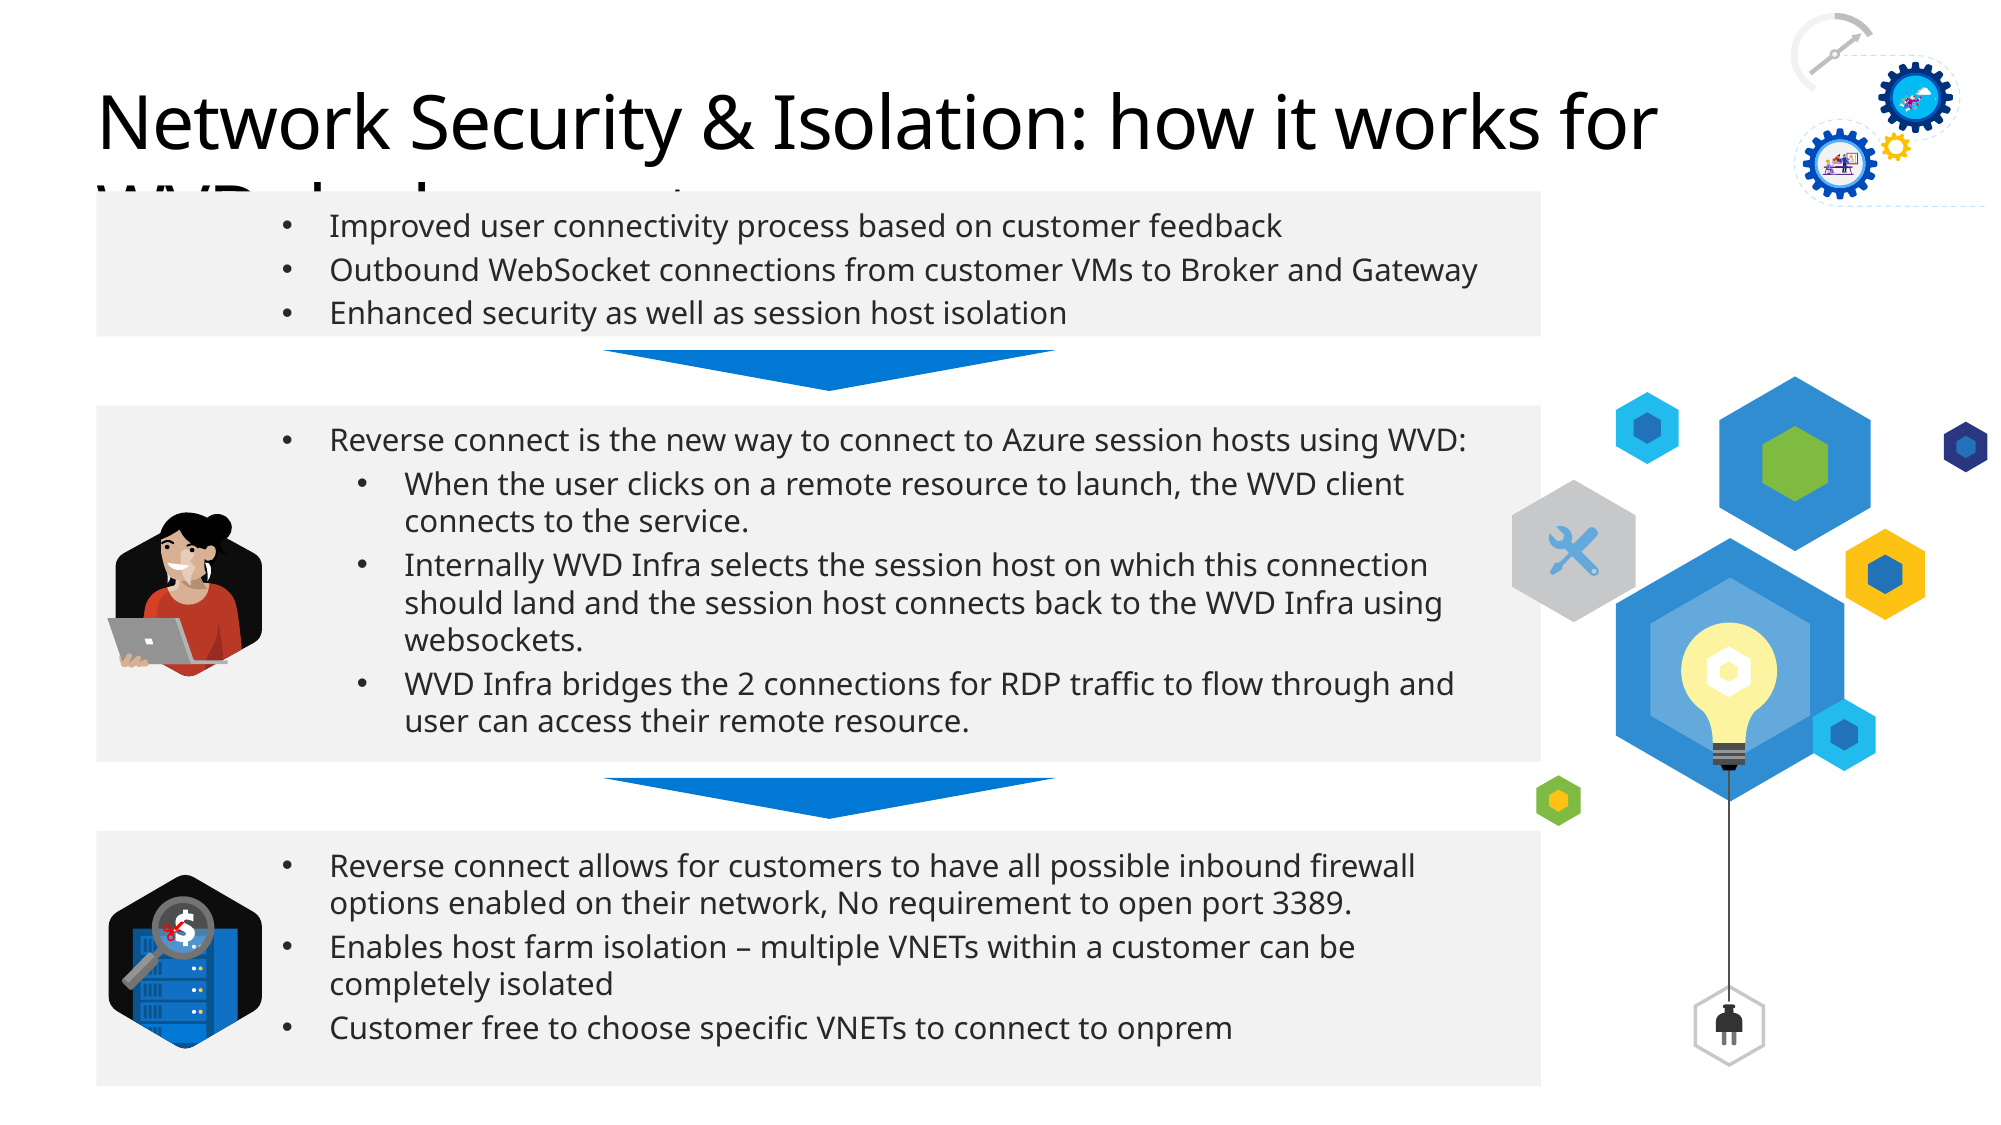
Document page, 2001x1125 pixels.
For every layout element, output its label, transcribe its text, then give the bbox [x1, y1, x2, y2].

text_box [108, 873, 263, 1050]
text_box Reverse connect allows for customers to have all possible inbound firewall options enabled on their network, No requirement to open port 3389. Enables host farm isolation – multiple VNETs within a customer can be completely isolated Customer free to choose specific VNETs to connect to onprem [96, 830, 1542, 1087]
picture [1511, 376, 1988, 1068]
text_box [601, 349, 1057, 392]
text_box Reverse connect is the new way to connect to Azure session hosts using WVD: When the user clicks on a remote resource to launch, the WVD client connects to the service. Internally WVD Infra selects the session host on which this connection should land and the session host connects back to the WVD Infra using websockets. WVD Infra bridges the 2 connections for RDP traffic to flow through and user can access their remote resource. [96, 405, 1511, 762]
title Network Security & Isolation: how it works for WVD deployments [96, 75, 1766, 146]
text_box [106, 506, 263, 678]
text_box Improved user connectivity process based on customer feedback Outbound WebSocket connections from customer VMs to Broker and Gateway Enhanced security as well as session host isolation [96, 191, 1542, 337]
text_box [601, 777, 1057, 820]
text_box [1790, 12, 1986, 208]
